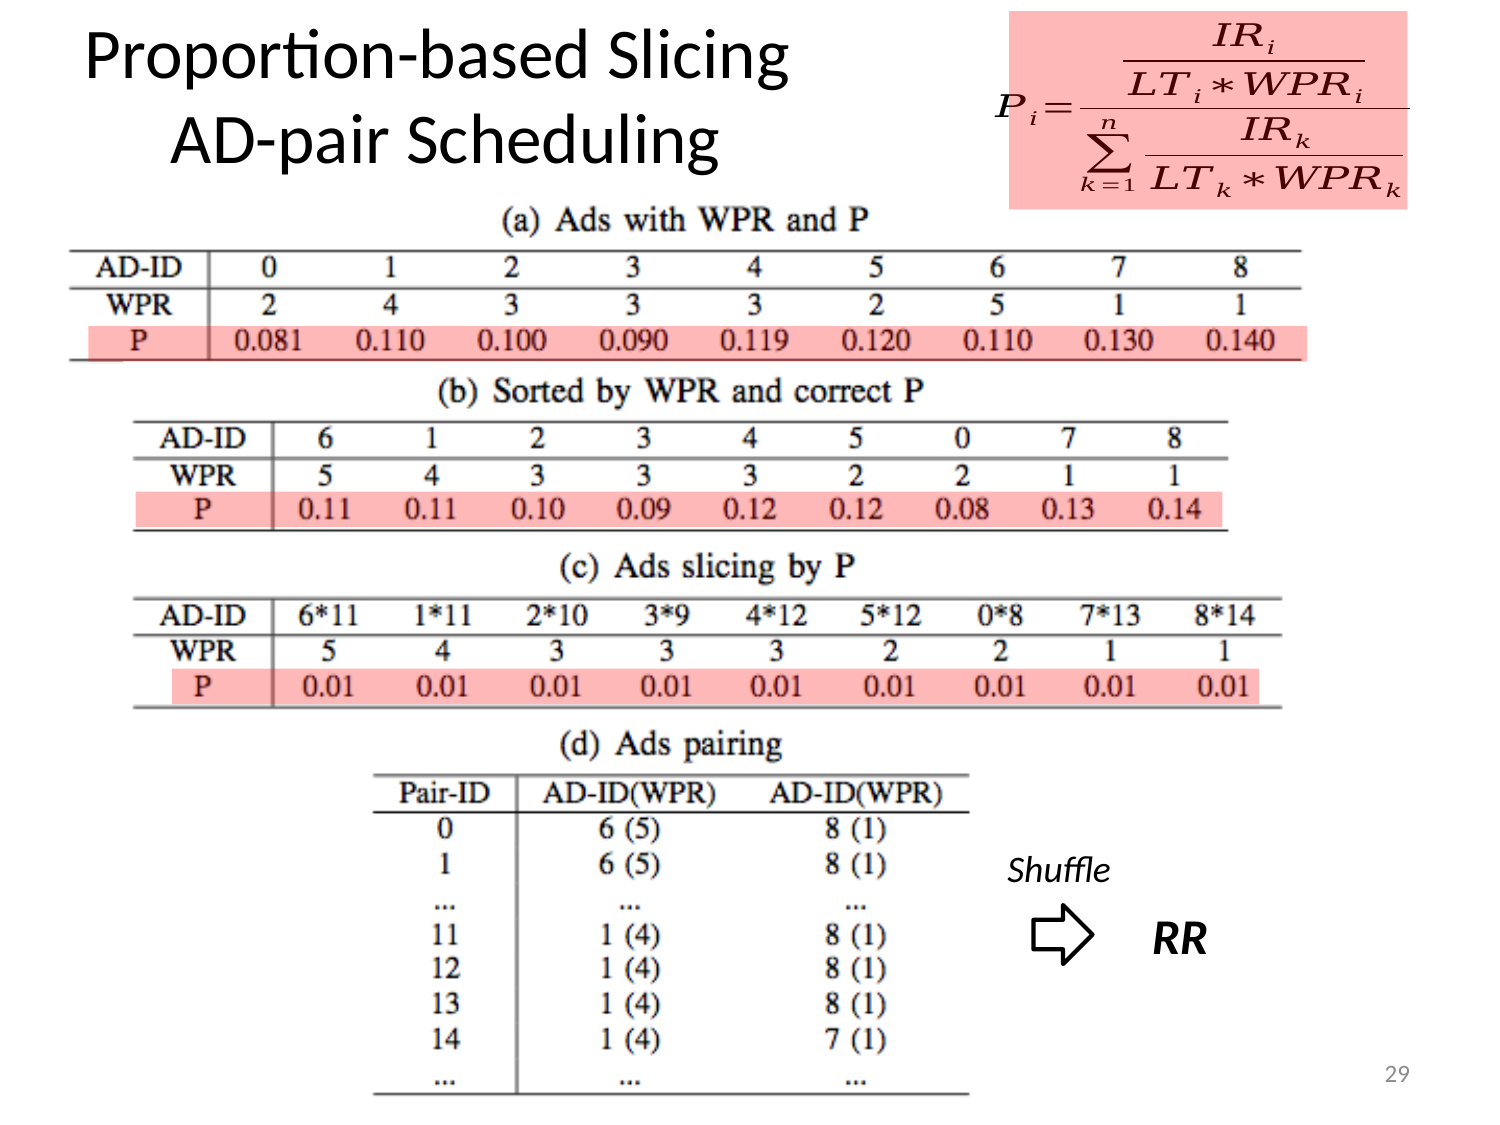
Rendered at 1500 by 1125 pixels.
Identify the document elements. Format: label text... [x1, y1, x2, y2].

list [54, 196, 1308, 372]
title Proportion-based Slicing AD-pair Scheduling [0, 0, 892, 187]
slide_number 29 [1313, 1042, 1425, 1103]
picture [123, 361, 1308, 1106]
text_box [1007, 9, 1410, 211]
